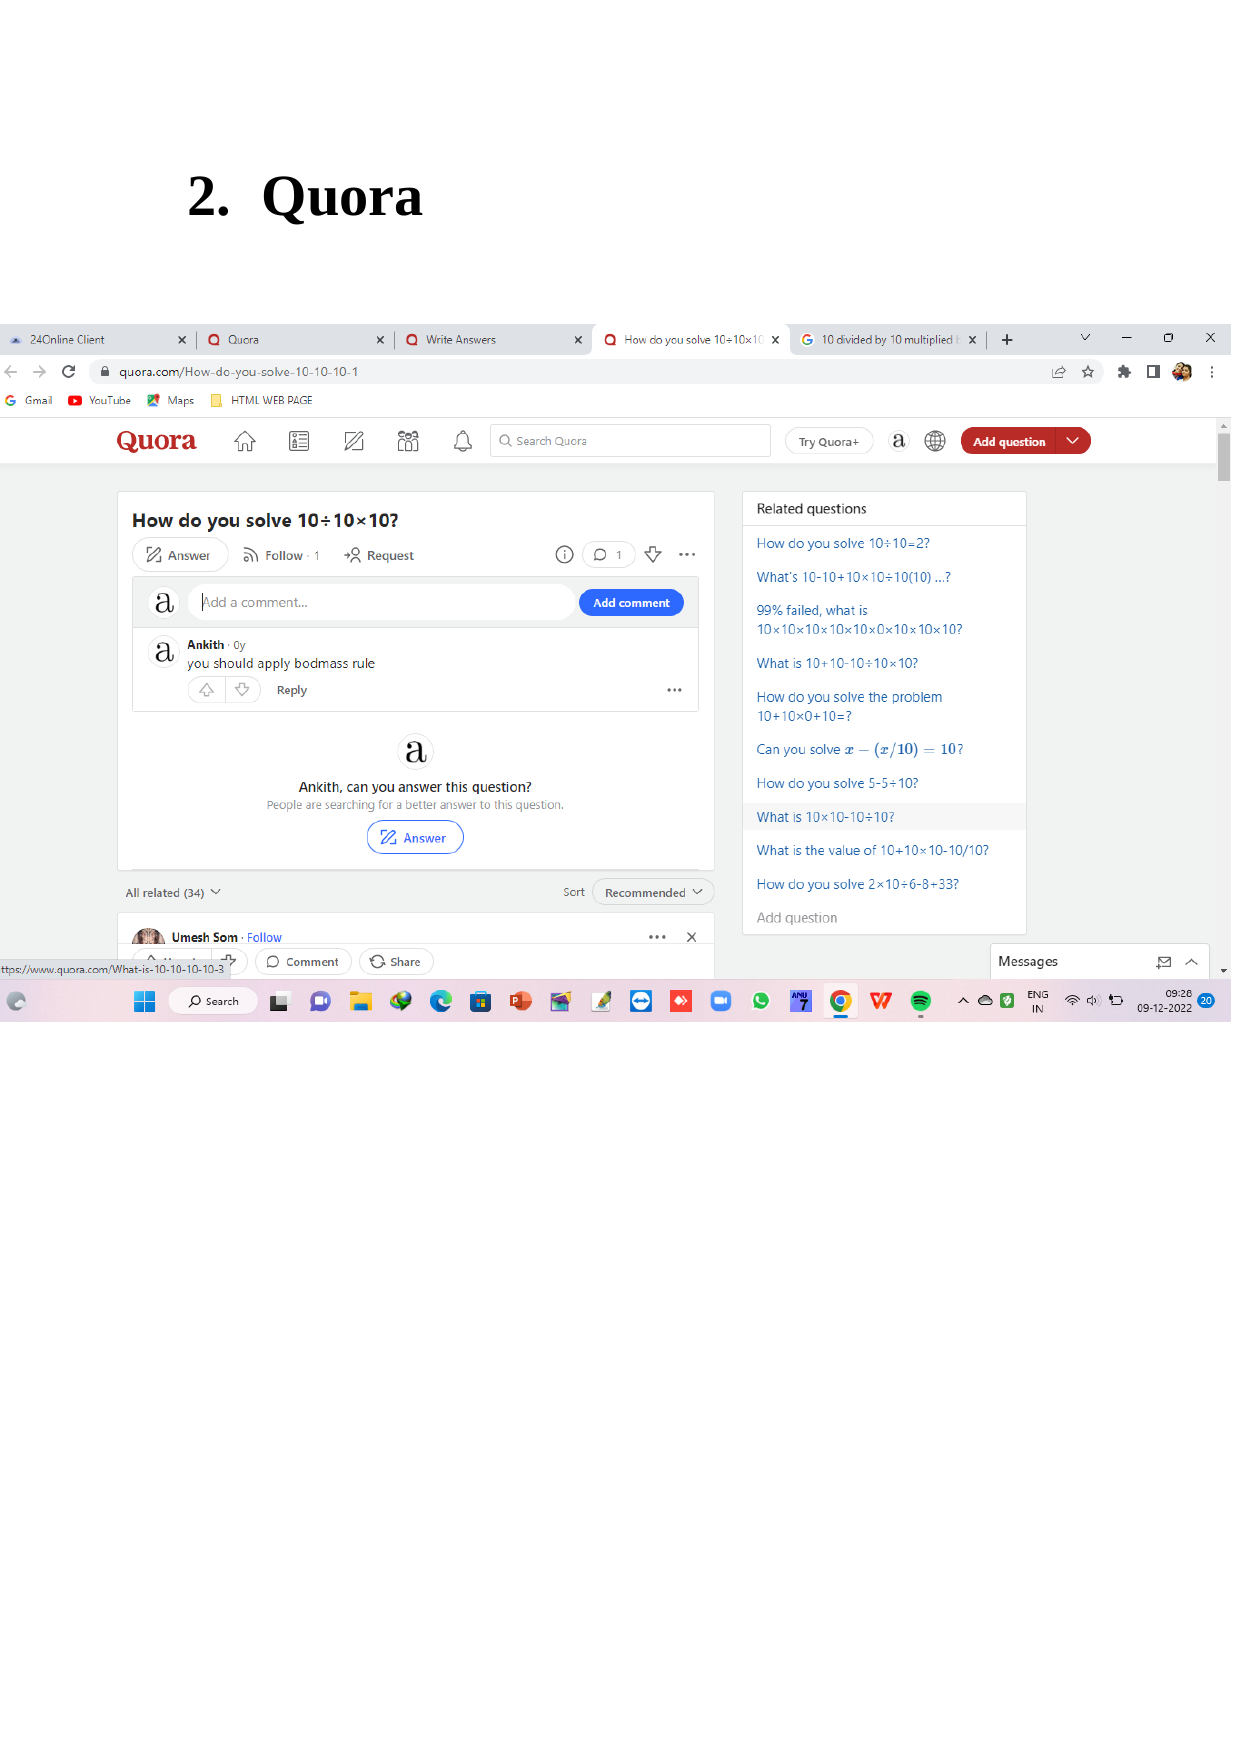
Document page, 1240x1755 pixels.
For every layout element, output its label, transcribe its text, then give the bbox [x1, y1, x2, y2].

picture [0, 324, 1231, 1022]
text_box 2. Quora [187, 156, 446, 227]
